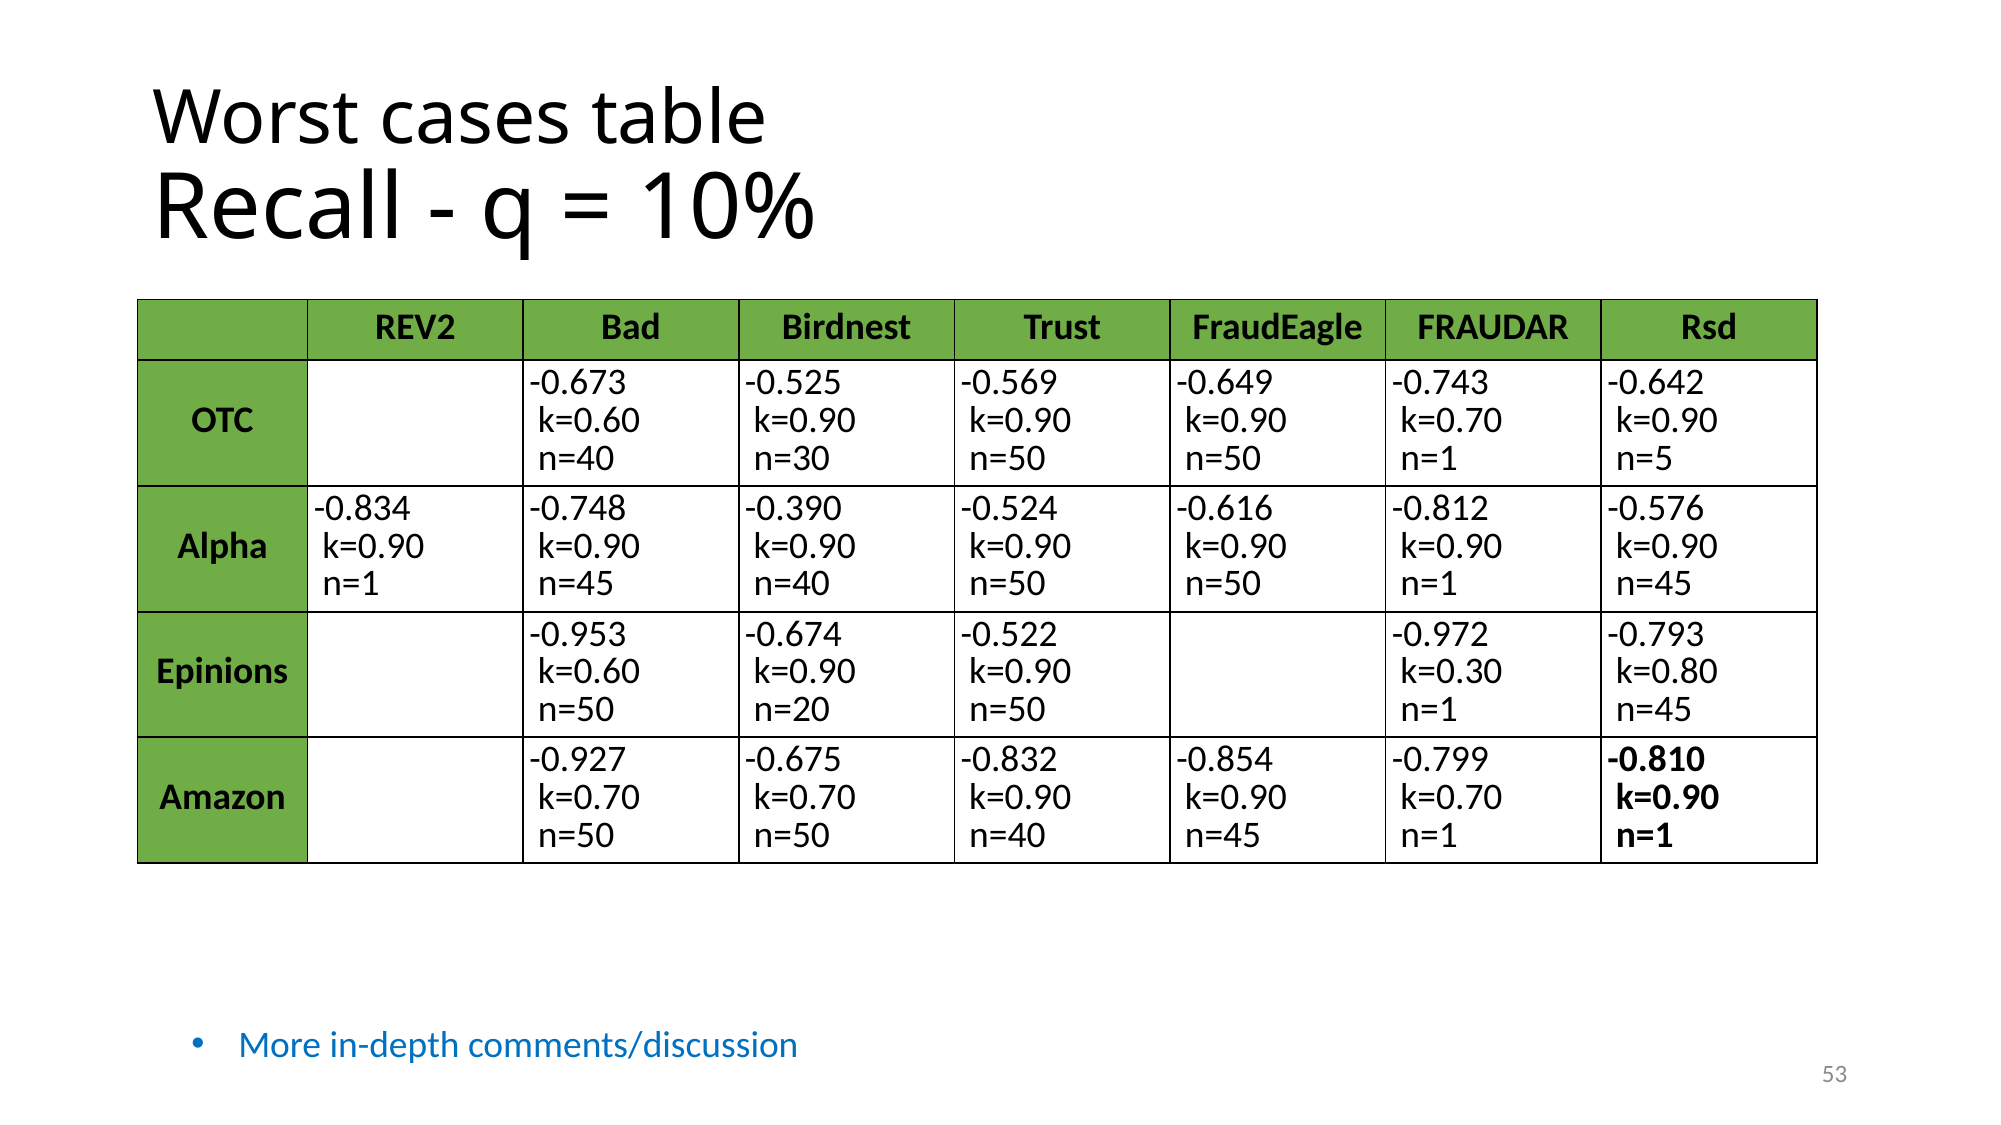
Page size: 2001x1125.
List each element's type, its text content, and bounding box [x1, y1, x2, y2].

table_header Trust [955, 300, 1169, 359]
table_cell -0.832 k=0.90 n=40 [955, 738, 1169, 862]
table_cell -0.748 k=0.90 n=45 [524, 487, 738, 611]
table_cell -0.522 k=0.90 n=50 [955, 613, 1169, 736]
table_cell -0.854 k=0.90 n=45 [1171, 738, 1385, 862]
table_cell -0.799 k=0.70 n=1 [1386, 738, 1600, 862]
table_cell [308, 738, 522, 862]
table_cell -0.793 k=0.80 n=45 [1602, 613, 1816, 736]
table_header Birdnest [740, 300, 954, 359]
text_box More in-depth comments/discussion [176, 1012, 815, 1073]
table_header Rsd [1602, 300, 1816, 359]
slide_number 53 [1412, 1042, 1863, 1103]
table_cell -0.569 k=0.90 n=50 [955, 361, 1169, 485]
table_cell [308, 361, 522, 485]
table_cell Amazon [138, 738, 307, 862]
table_header FRAUDAR [1386, 300, 1600, 359]
table_cell [1171, 613, 1385, 736]
table_cell [308, 613, 522, 736]
table_cell -0.390 k=0.90 n=40 [740, 487, 954, 611]
title Worst cases table Recall - q = 10% [137, 59, 1863, 278]
table_cell -0.674 k=0.90 n=20 [740, 613, 954, 736]
table_cell -0.642 k=0.90 n=5 [1602, 361, 1816, 485]
table_cell -0.953 k=0.60 n=50 [524, 613, 738, 736]
table_cell -0.616 k=0.90 n=50 [1171, 487, 1385, 611]
table_cell -0.673 k=0.60 n=40 [524, 361, 738, 485]
table_cell Alpha [138, 487, 307, 611]
table_cell OTC [138, 361, 307, 485]
table_cell -0.972 k=0.30 n=1 [1386, 613, 1600, 736]
table_cell -0.927 k=0.70 n=50 [524, 738, 738, 862]
table_cell -0.525 k=0.90 n=30 [740, 361, 954, 485]
table_cell Epinions [138, 613, 307, 736]
table_header Bad [524, 300, 738, 359]
table_cell -0.743 k=0.70 n=1 [1386, 361, 1600, 485]
table_cell -0.524 k=0.90 n=50 [955, 487, 1169, 611]
table_cell -0.810 k=0.90 n=1 [1602, 738, 1816, 862]
table_header [138, 300, 307, 359]
table_cell -0.675 k=0.70 n=50 [740, 738, 954, 862]
table_header FraudEagle [1171, 300, 1385, 359]
table_cell -0.812 k=0.90 n=1 [1386, 487, 1600, 611]
table_header REV2 [308, 300, 522, 359]
table_cell -0.649 k=0.90 n=50 [1171, 361, 1385, 485]
table_cell -0.576 k=0.90 n=45 [1602, 487, 1816, 611]
table_cell -0.834 k=0.90 n=1 [308, 487, 522, 611]
